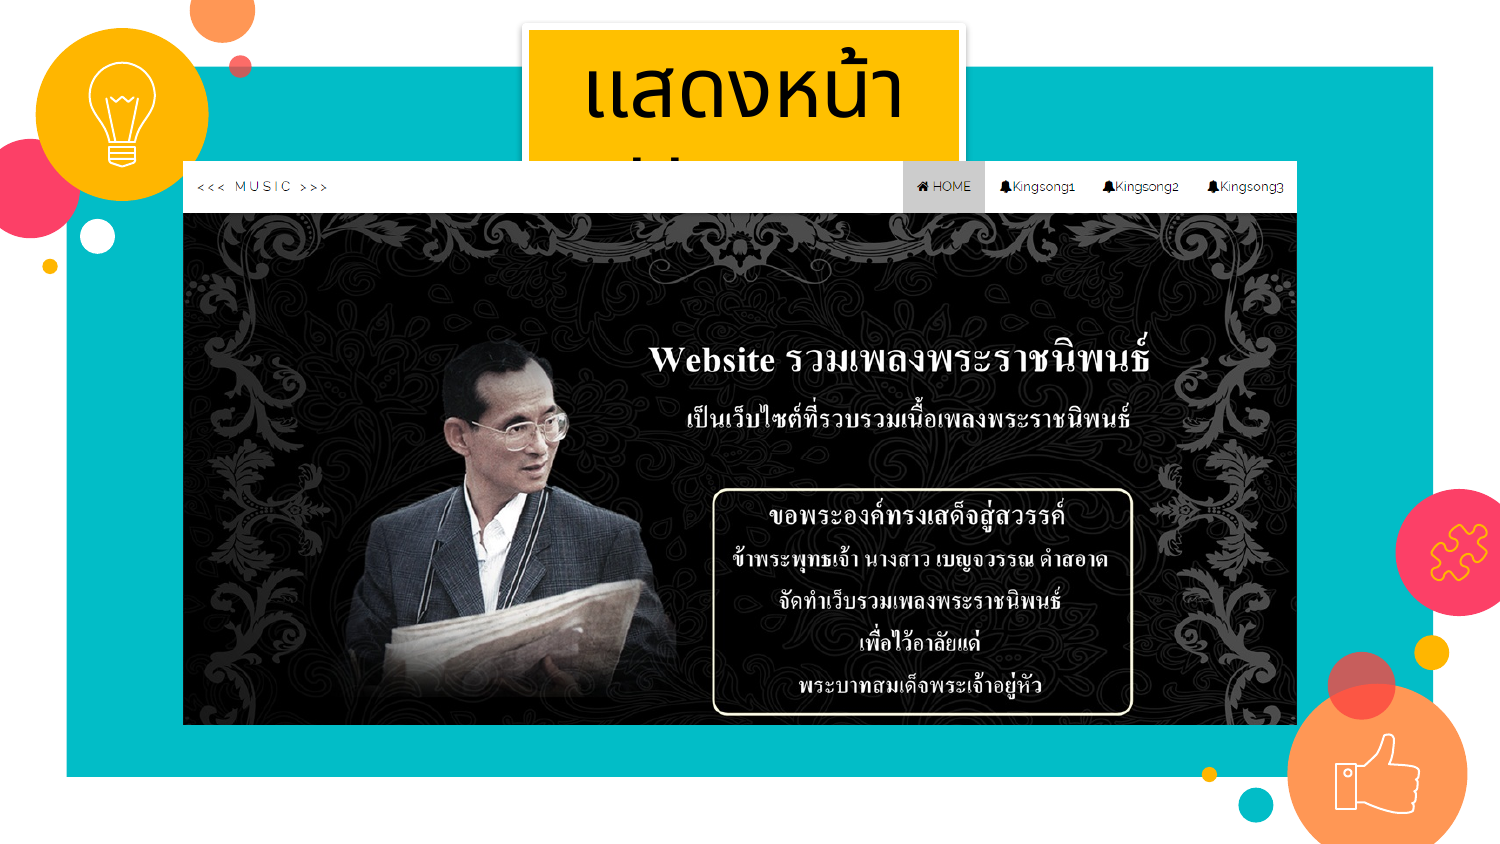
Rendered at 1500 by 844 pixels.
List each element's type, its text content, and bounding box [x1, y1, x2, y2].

text_box เเสดงหน้า Home [522, 23, 966, 160]
picture [182, 161, 1297, 725]
